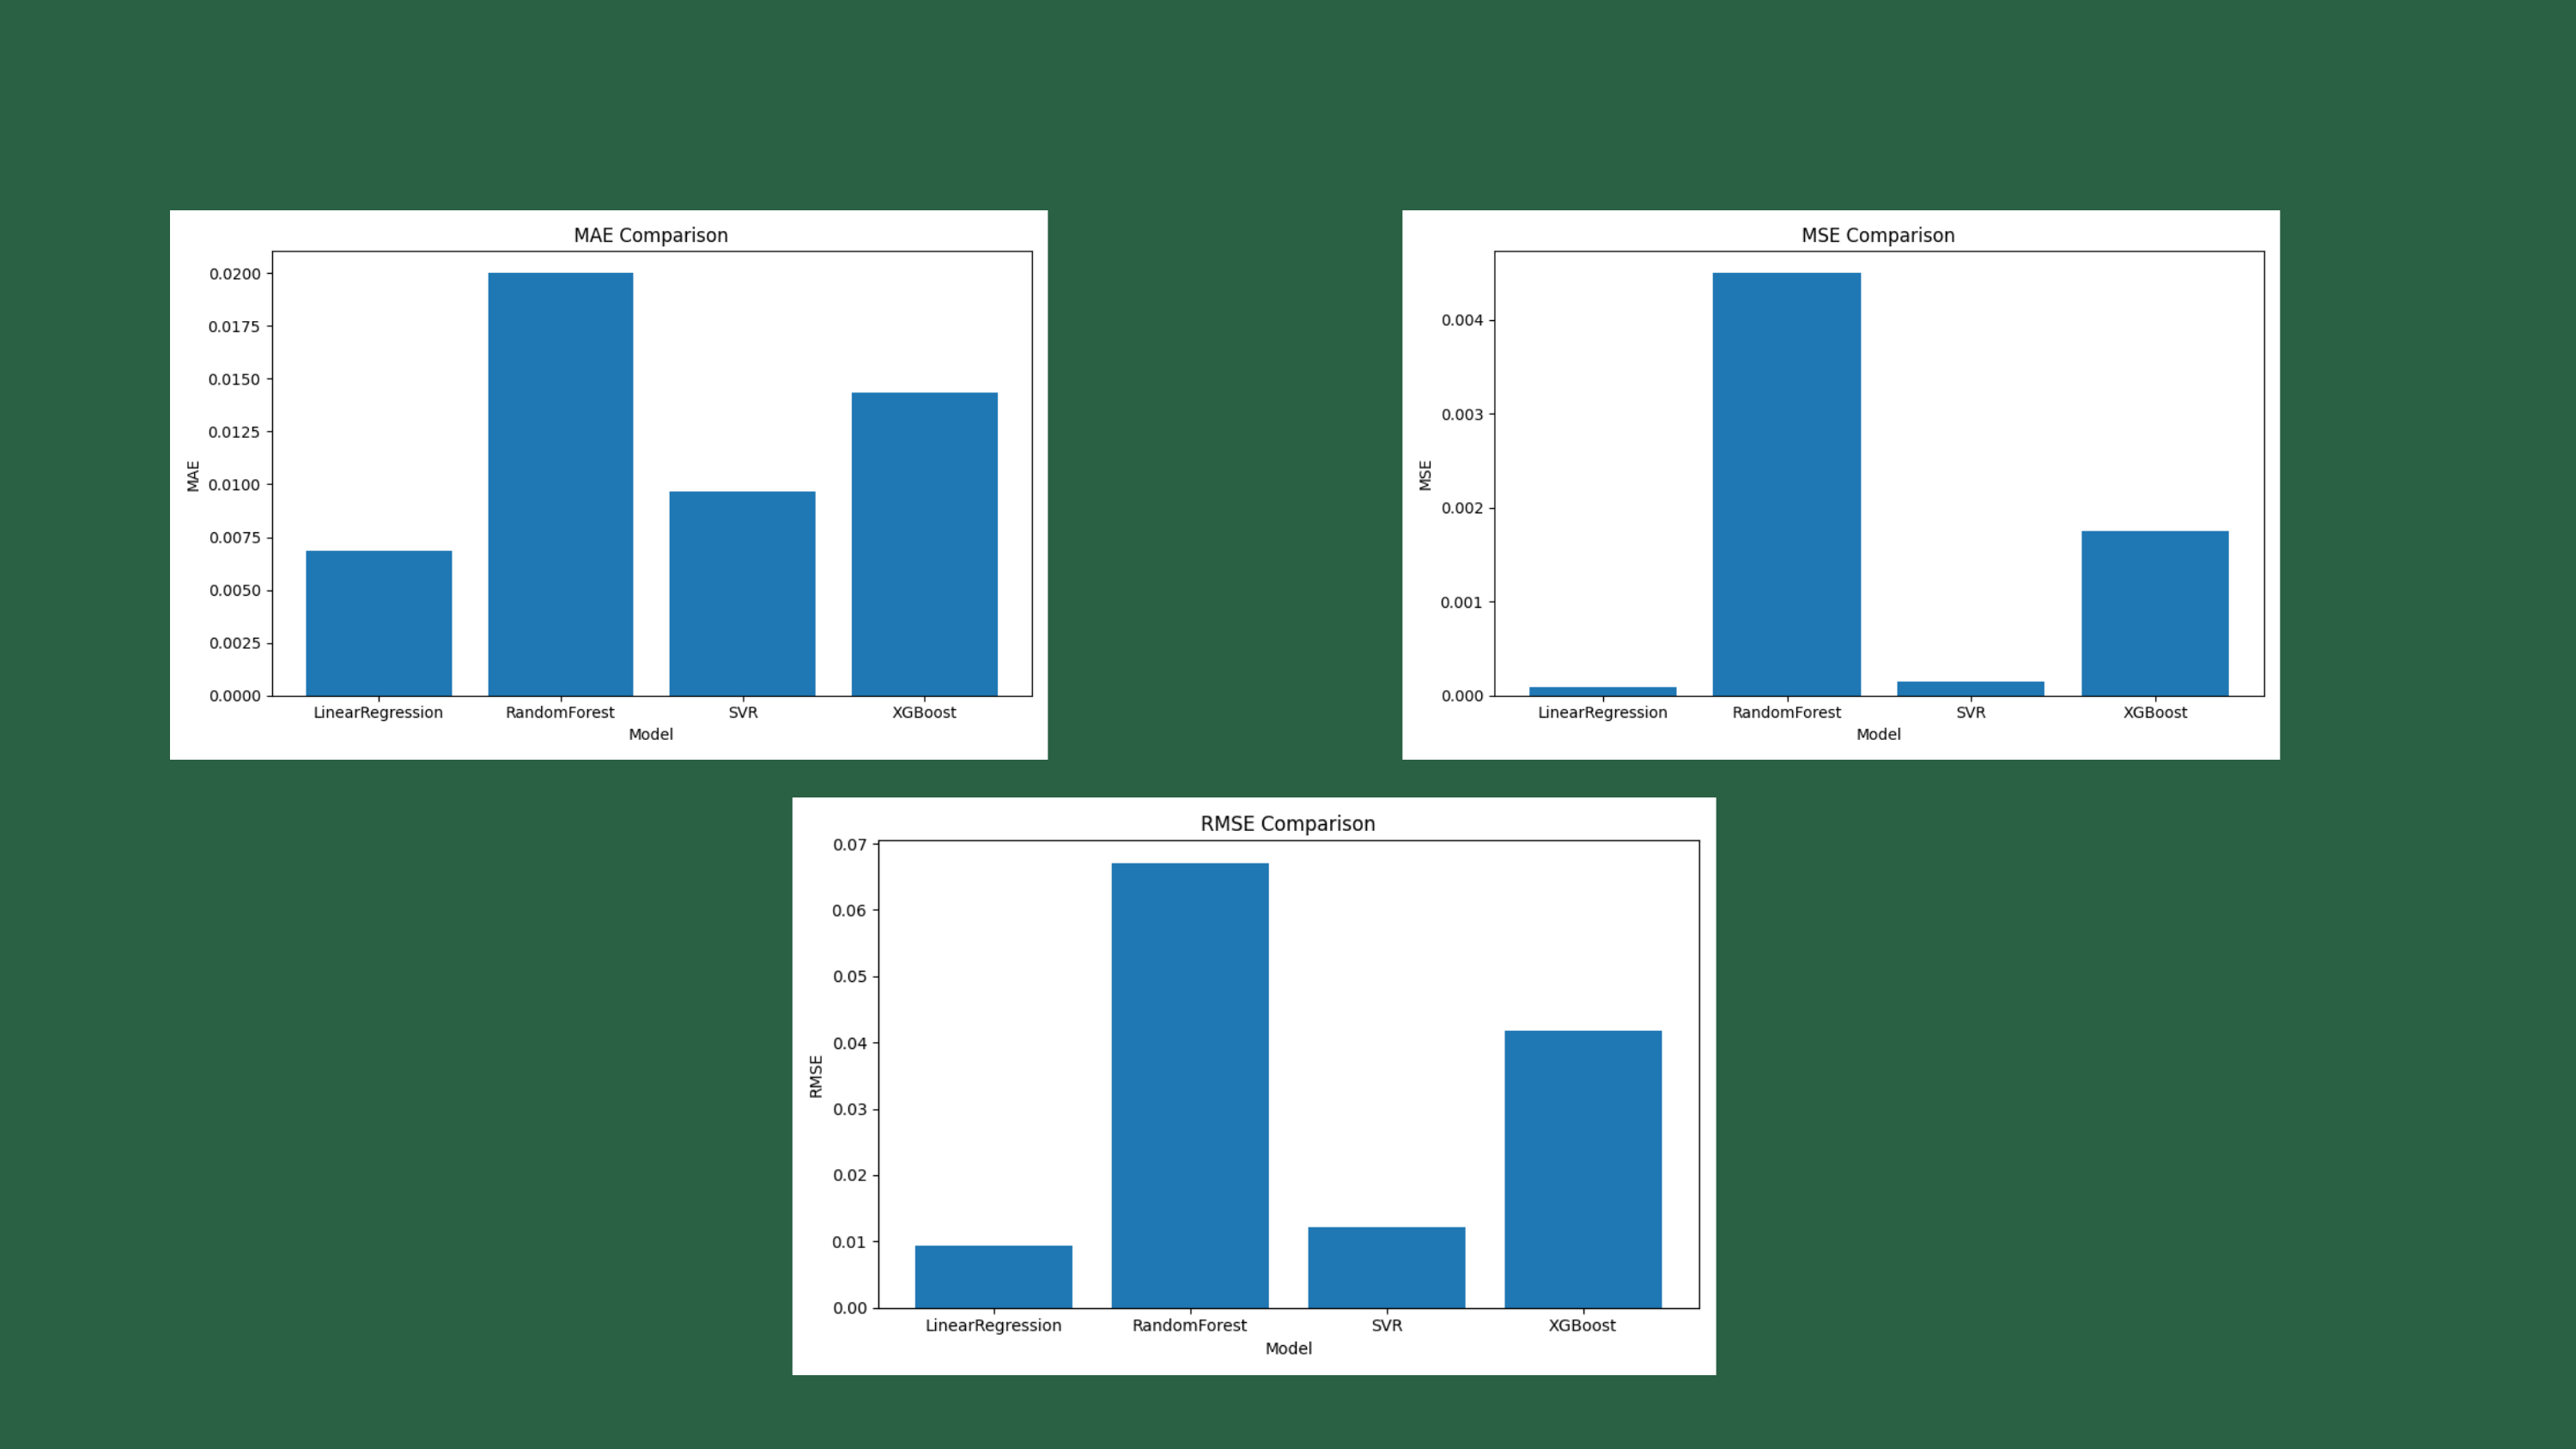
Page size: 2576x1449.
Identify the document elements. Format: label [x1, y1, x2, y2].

text_box [792, 797, 1716, 1375]
text_box [170, 210, 1048, 760]
text_box [1402, 210, 2281, 760]
